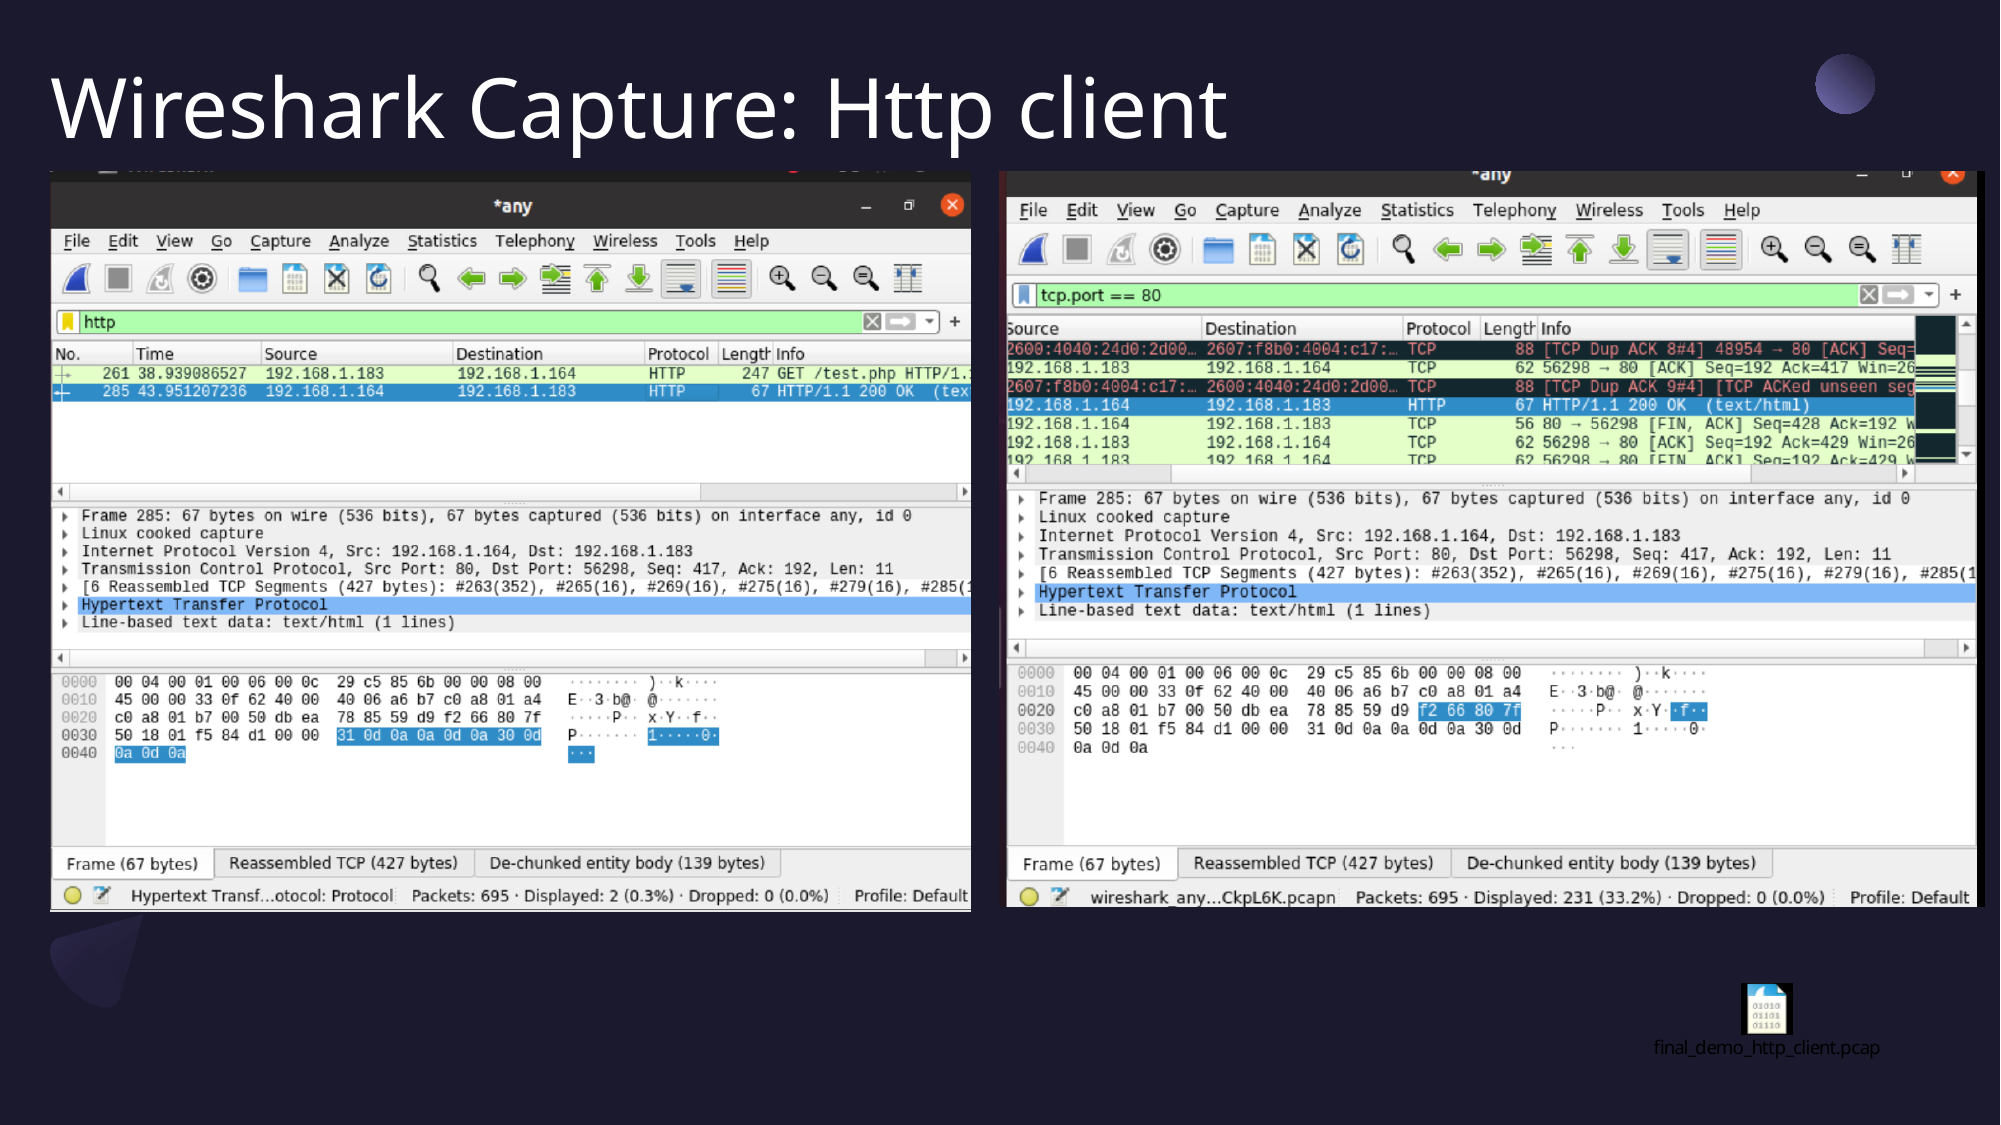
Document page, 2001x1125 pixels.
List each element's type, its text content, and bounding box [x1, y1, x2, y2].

picture [999, 170, 1986, 907]
title Wireshark Capture: Http client [50, 55, 1910, 203]
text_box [1624, 982, 1910, 1070]
picture [49, 170, 971, 913]
